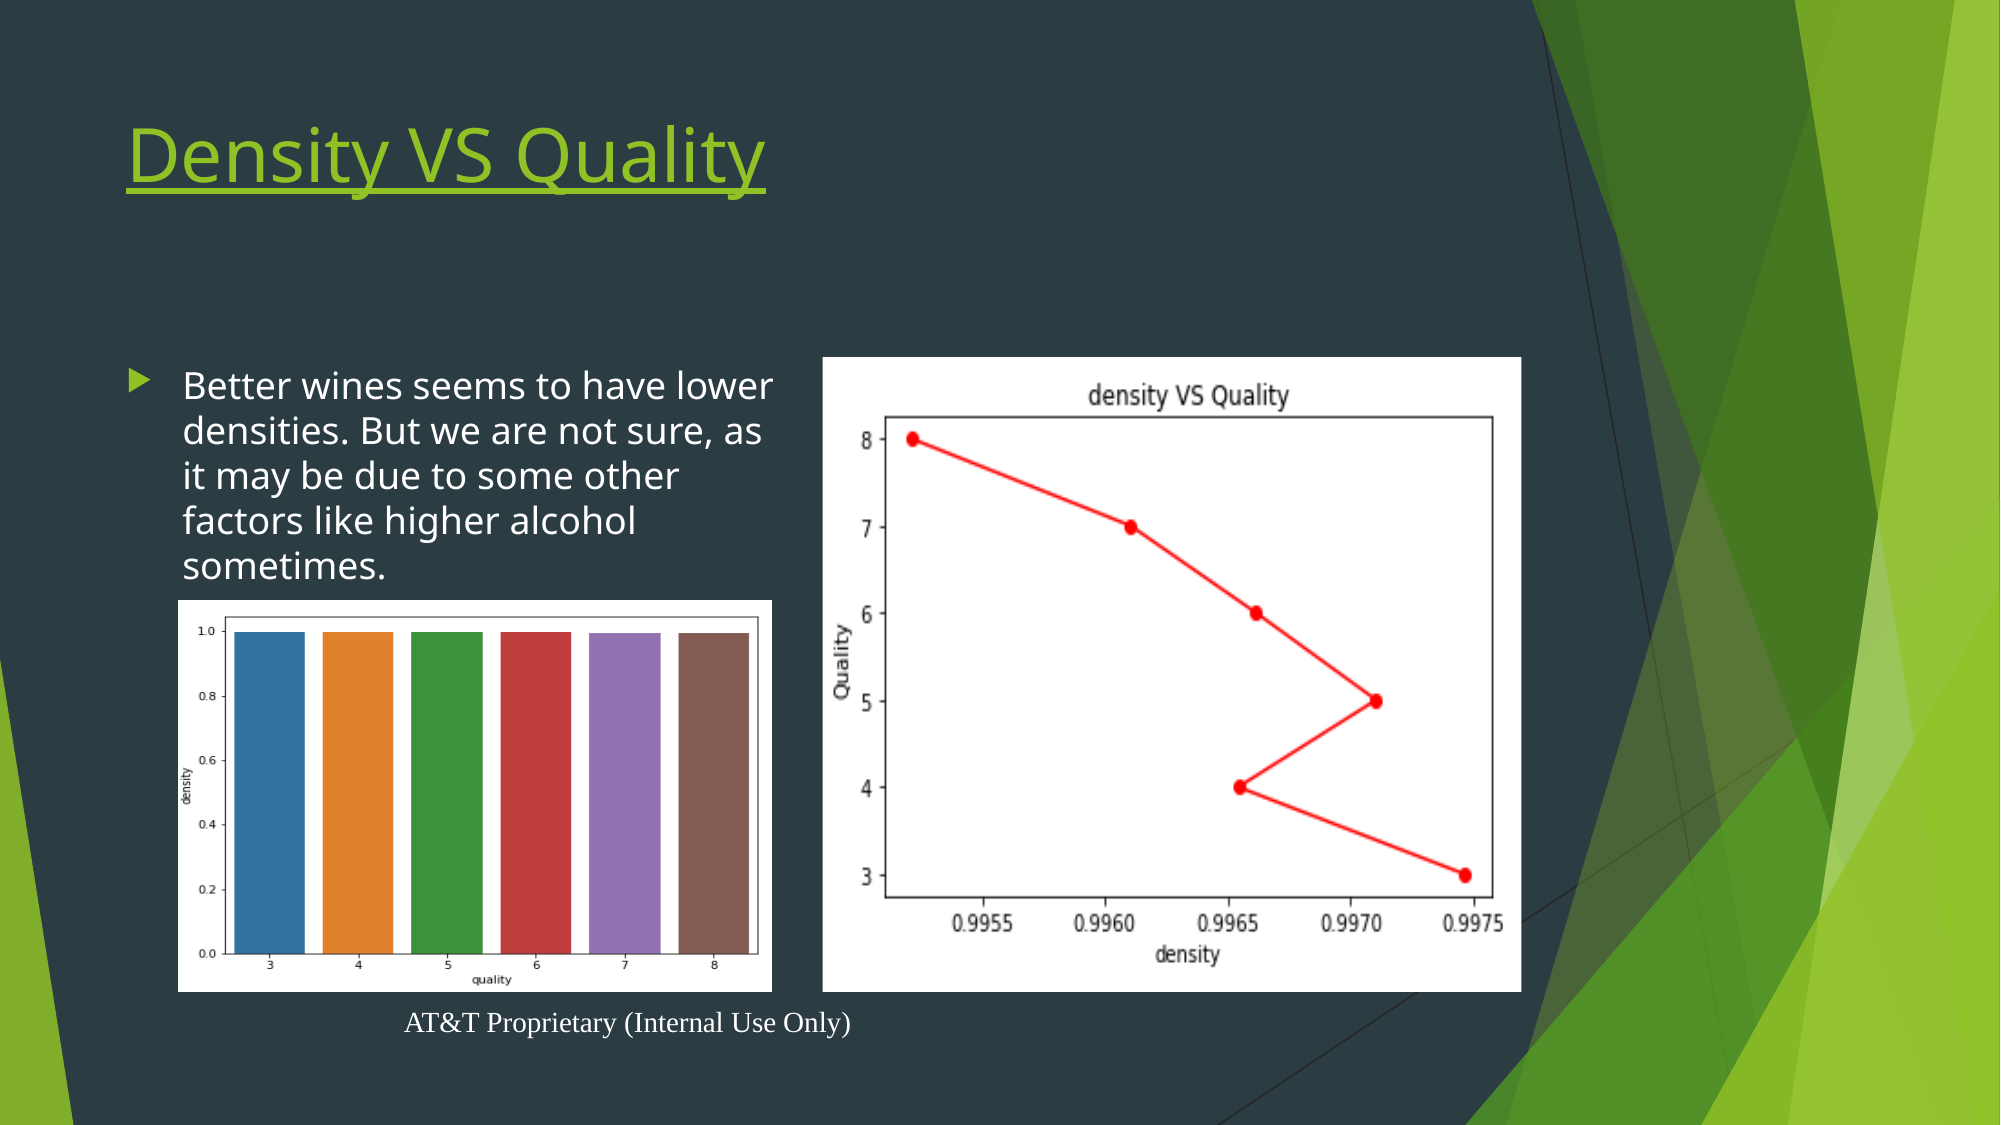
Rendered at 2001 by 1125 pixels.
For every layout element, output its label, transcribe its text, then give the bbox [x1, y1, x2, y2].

footer AT&T Proprietary (Internal Use Only) [111, 991, 1145, 1051]
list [822, 356, 1522, 992]
list Better wines seems to have lower densities. But we are not sure, as it may be due to some other factors like higher alcohol sometimes. [111, 354, 798, 991]
title Density VS Quality [111, 99, 1522, 317]
picture [177, 600, 773, 992]
